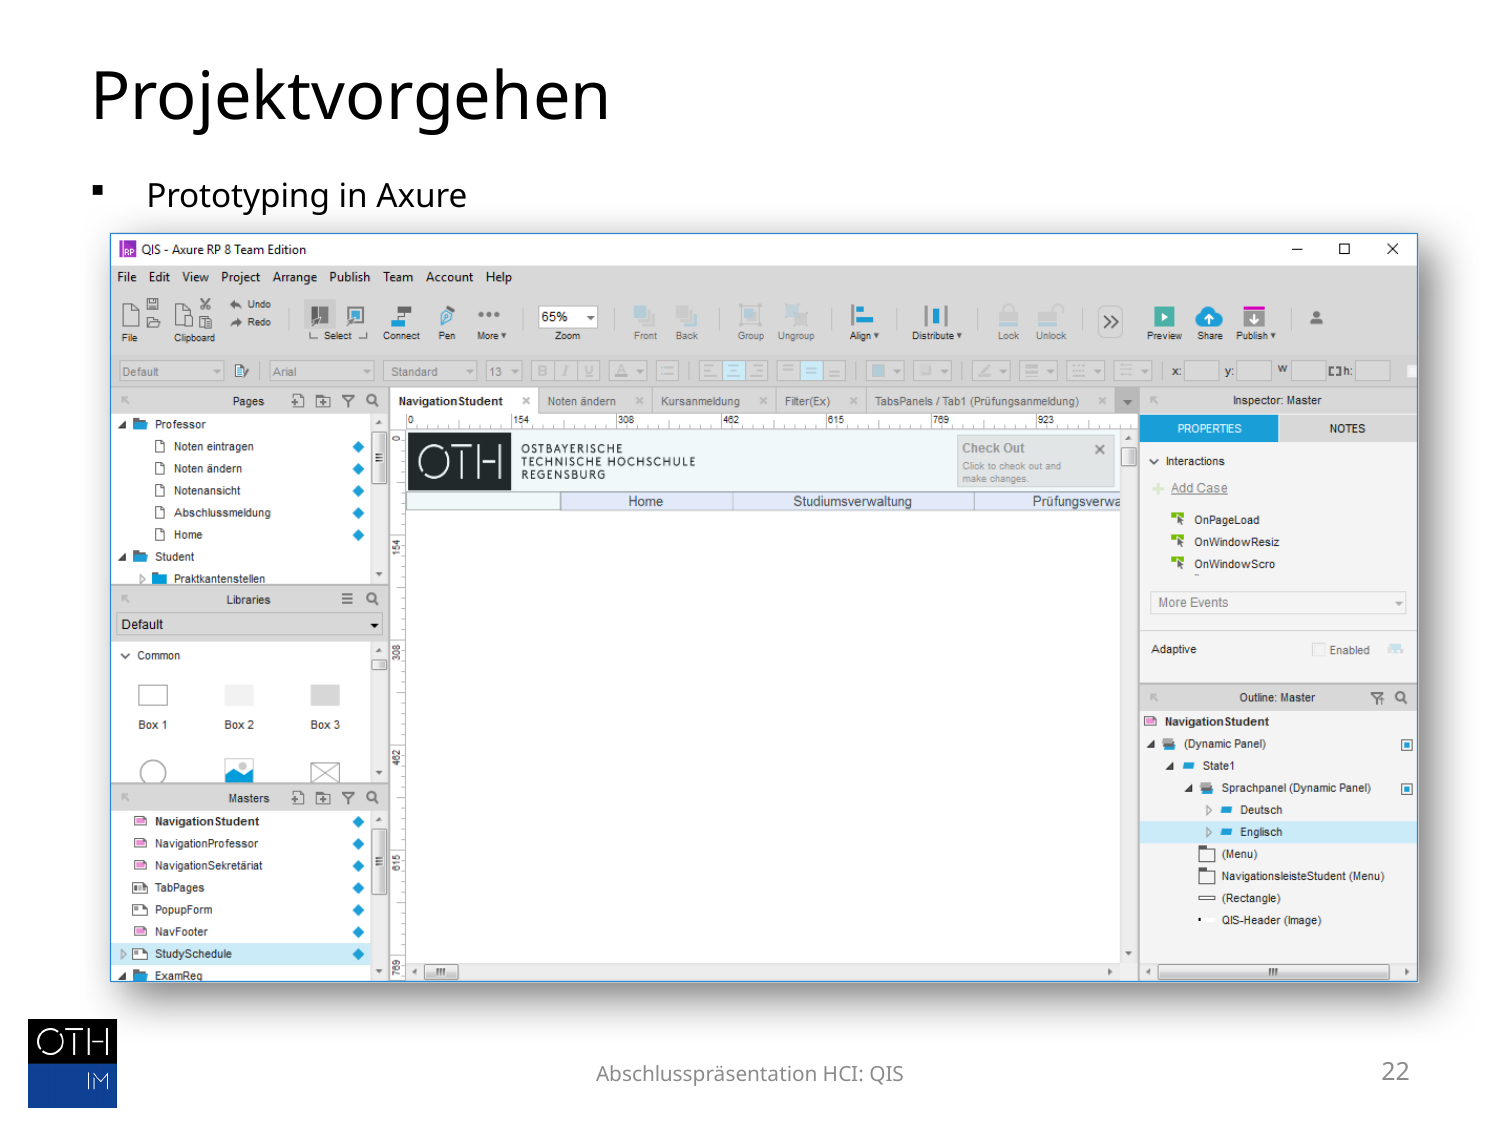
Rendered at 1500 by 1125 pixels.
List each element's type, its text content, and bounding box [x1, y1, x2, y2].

picture [109, 232, 1419, 983]
footer Abschlusspräsentation HCI: QIS [512, 1042, 988, 1103]
slide_number 22 [1074, 1042, 1425, 1103]
title Projektvorgehen [75, 45, 1425, 218]
picture [28, 1019, 119, 1108]
list Prototyping in Axure [75, 167, 615, 680]
